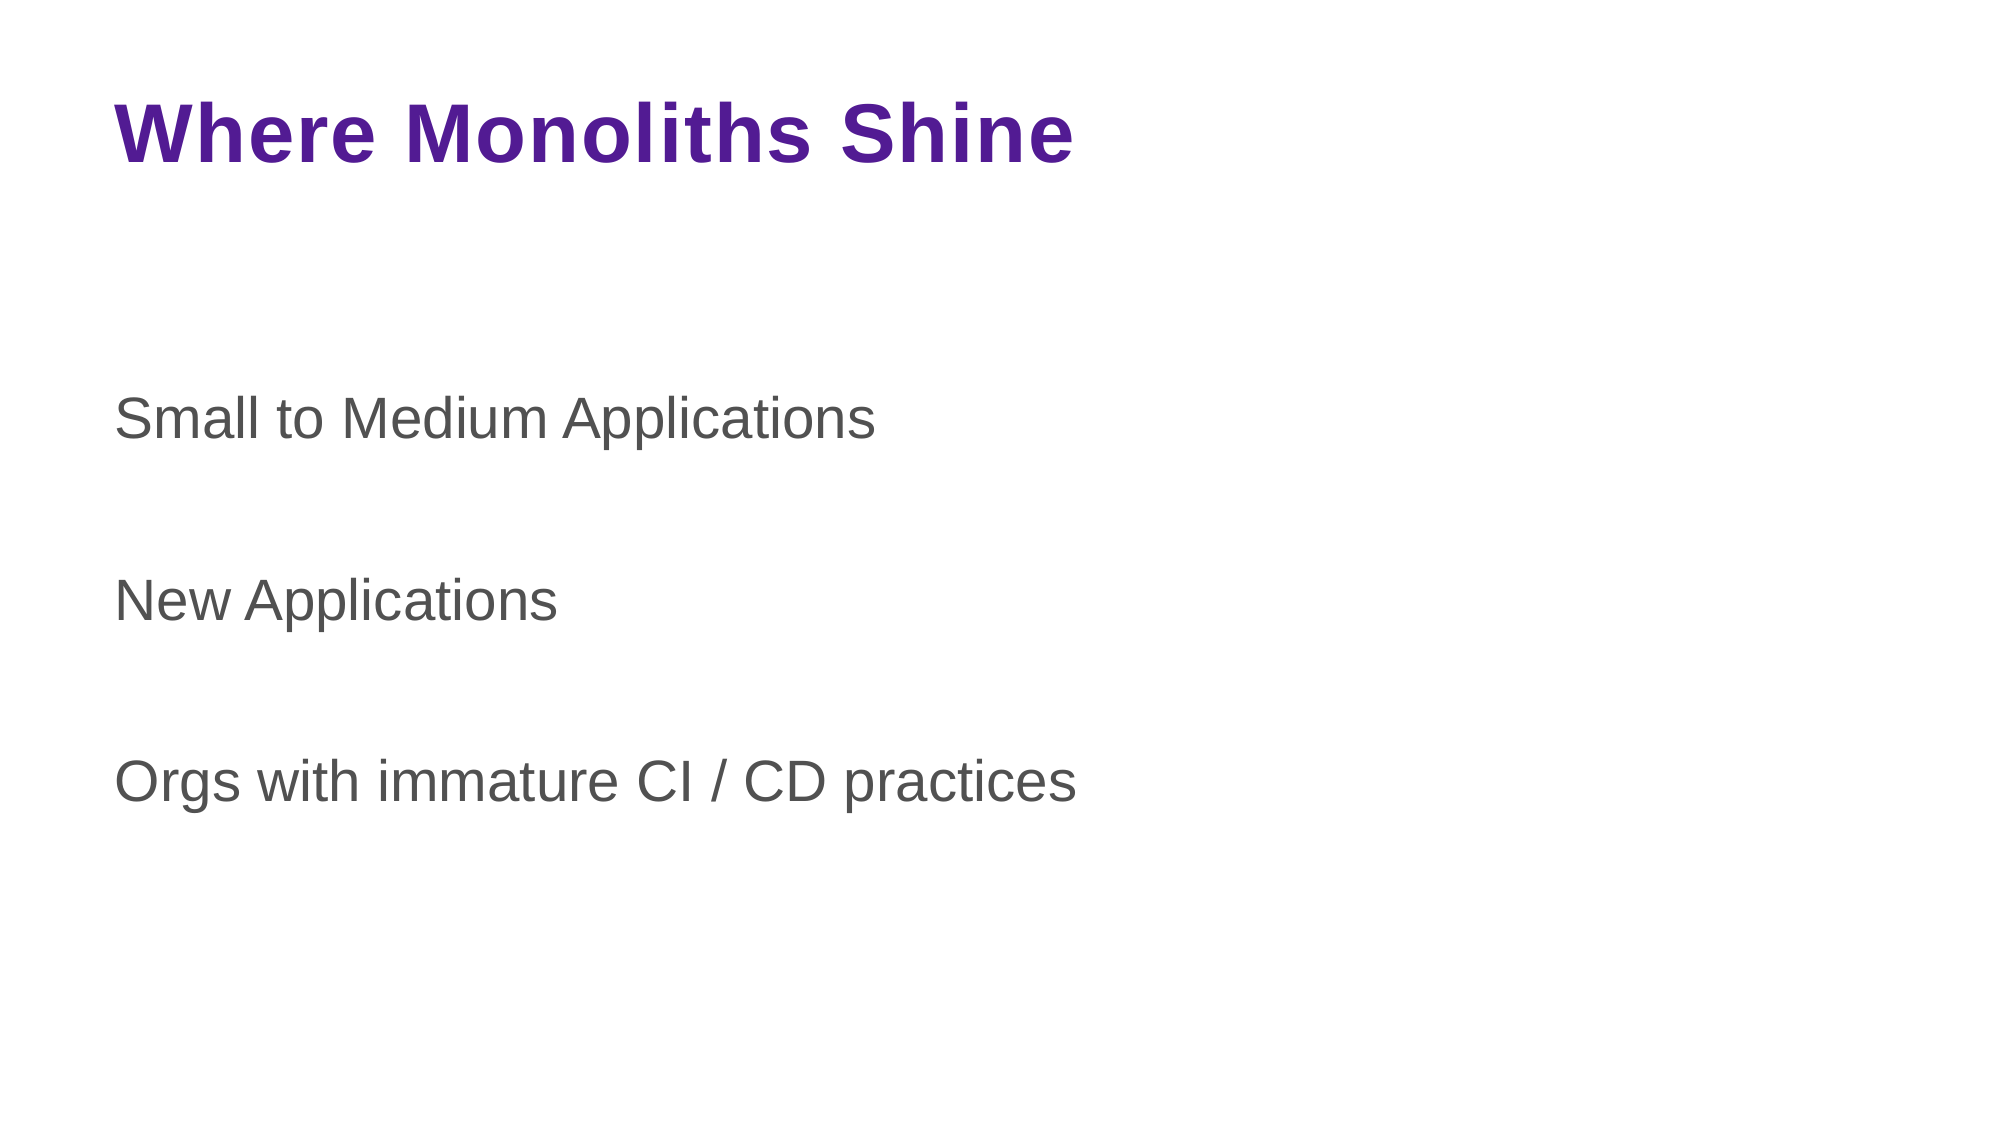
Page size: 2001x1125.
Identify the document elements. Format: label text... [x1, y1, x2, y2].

title Where Monoliths Shine [99, 59, 1900, 210]
list Small to Medium Applications New Applications Orgs with immature CI / CD practices [99, 210, 1900, 984]
